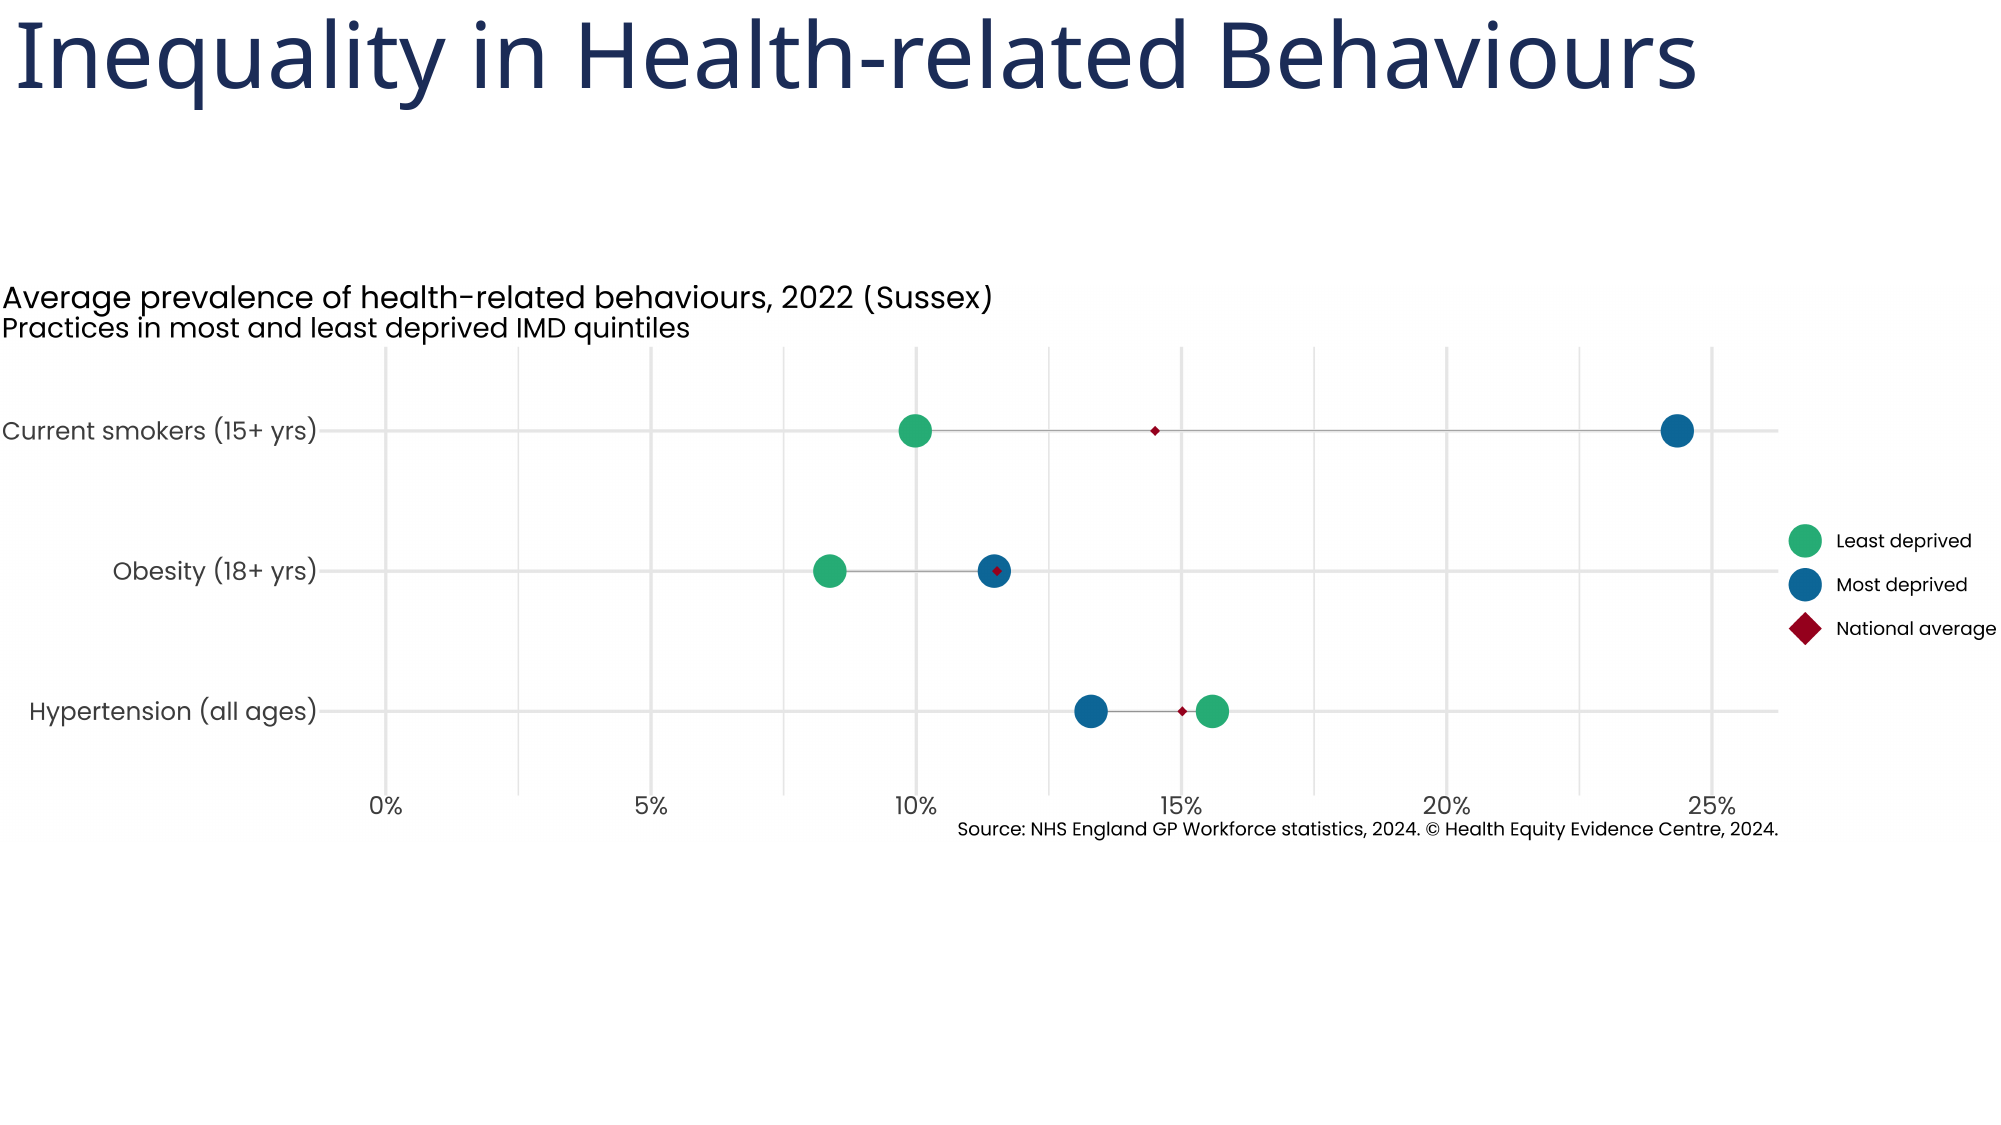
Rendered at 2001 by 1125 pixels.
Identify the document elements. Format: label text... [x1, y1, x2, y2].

title Inequality in Health-related Behaviours [0, 0, 2000, 119]
picture [0, 284, 2000, 843]
